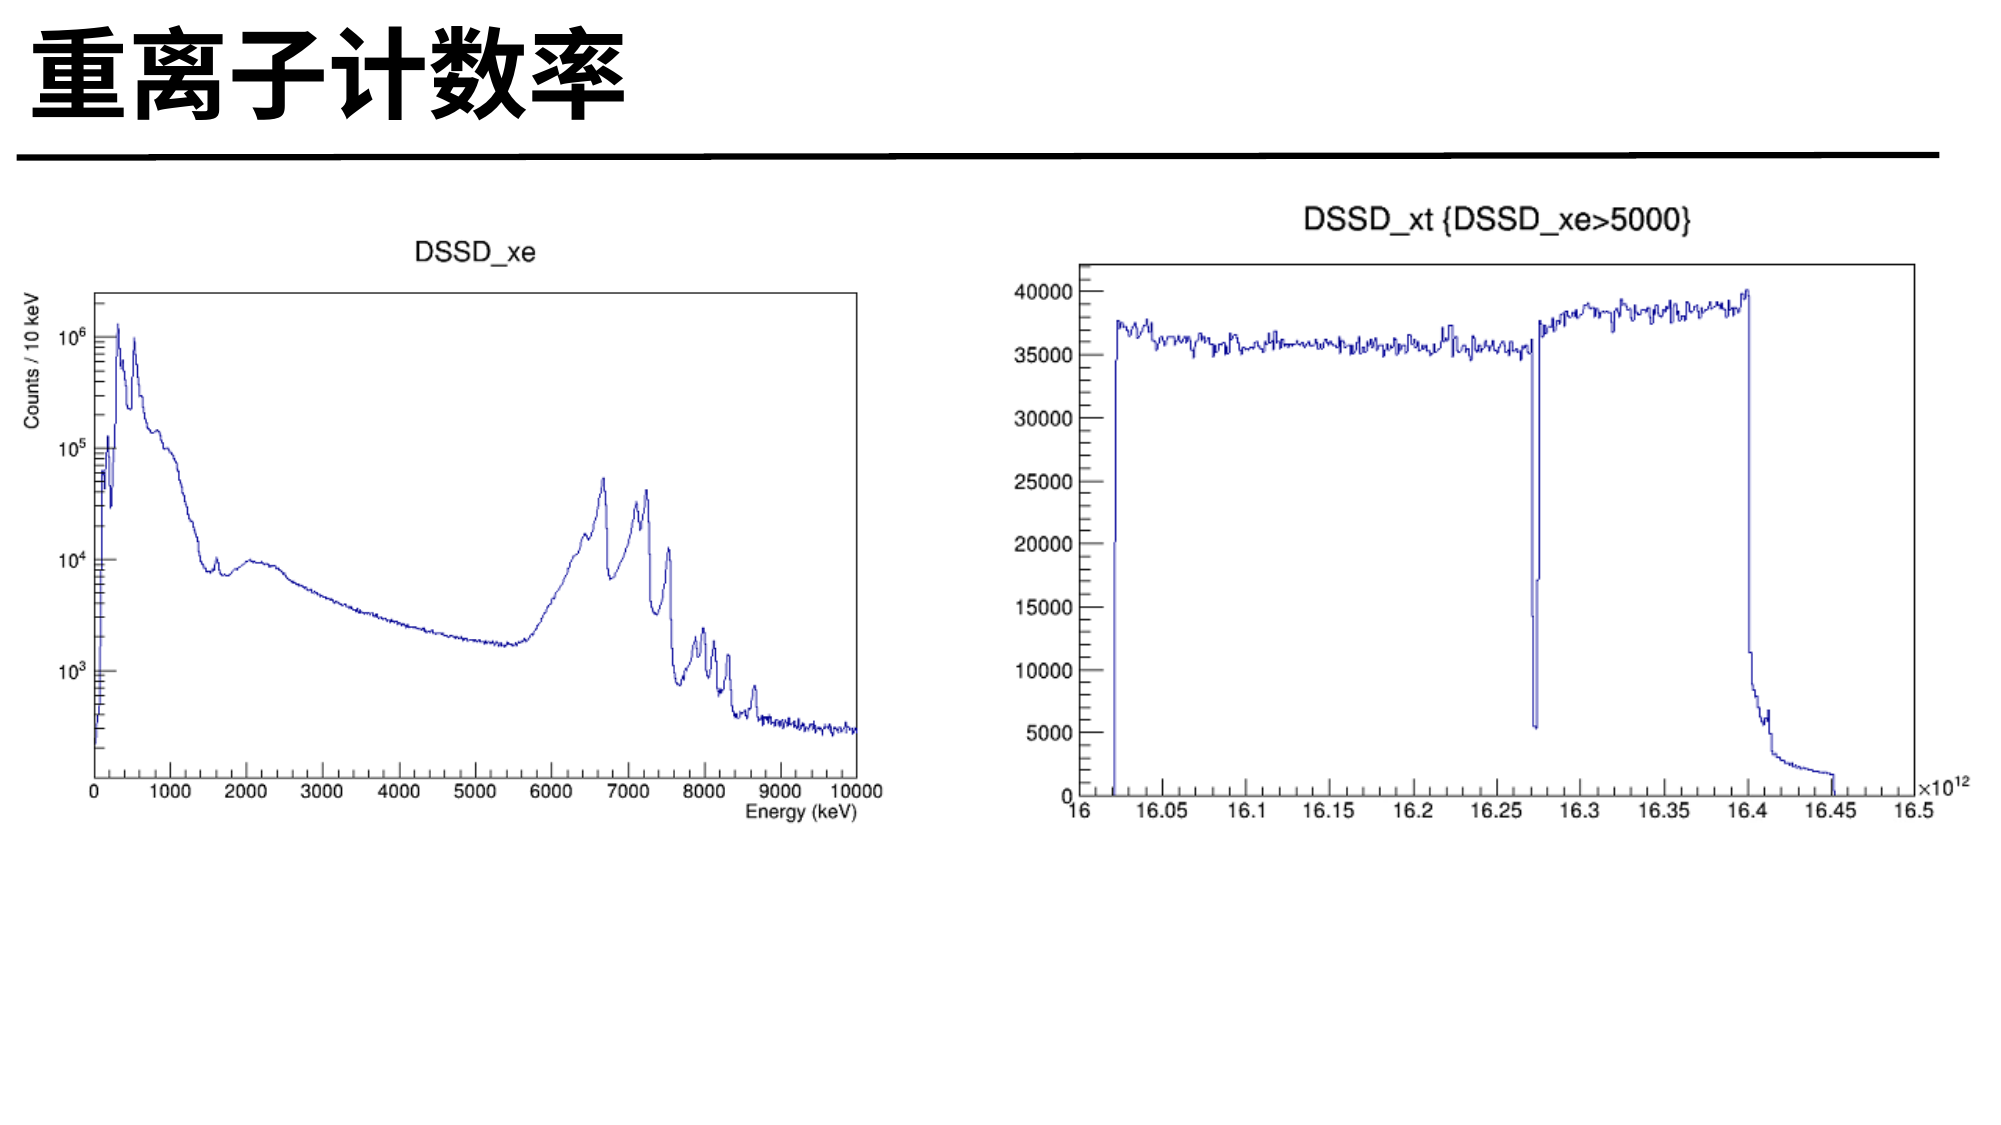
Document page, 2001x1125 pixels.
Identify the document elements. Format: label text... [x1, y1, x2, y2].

text_box 重离子计数率 [13, 0, 2000, 158]
picture [976, 203, 2000, 835]
picture [0, 234, 929, 835]
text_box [16, 154, 1940, 158]
